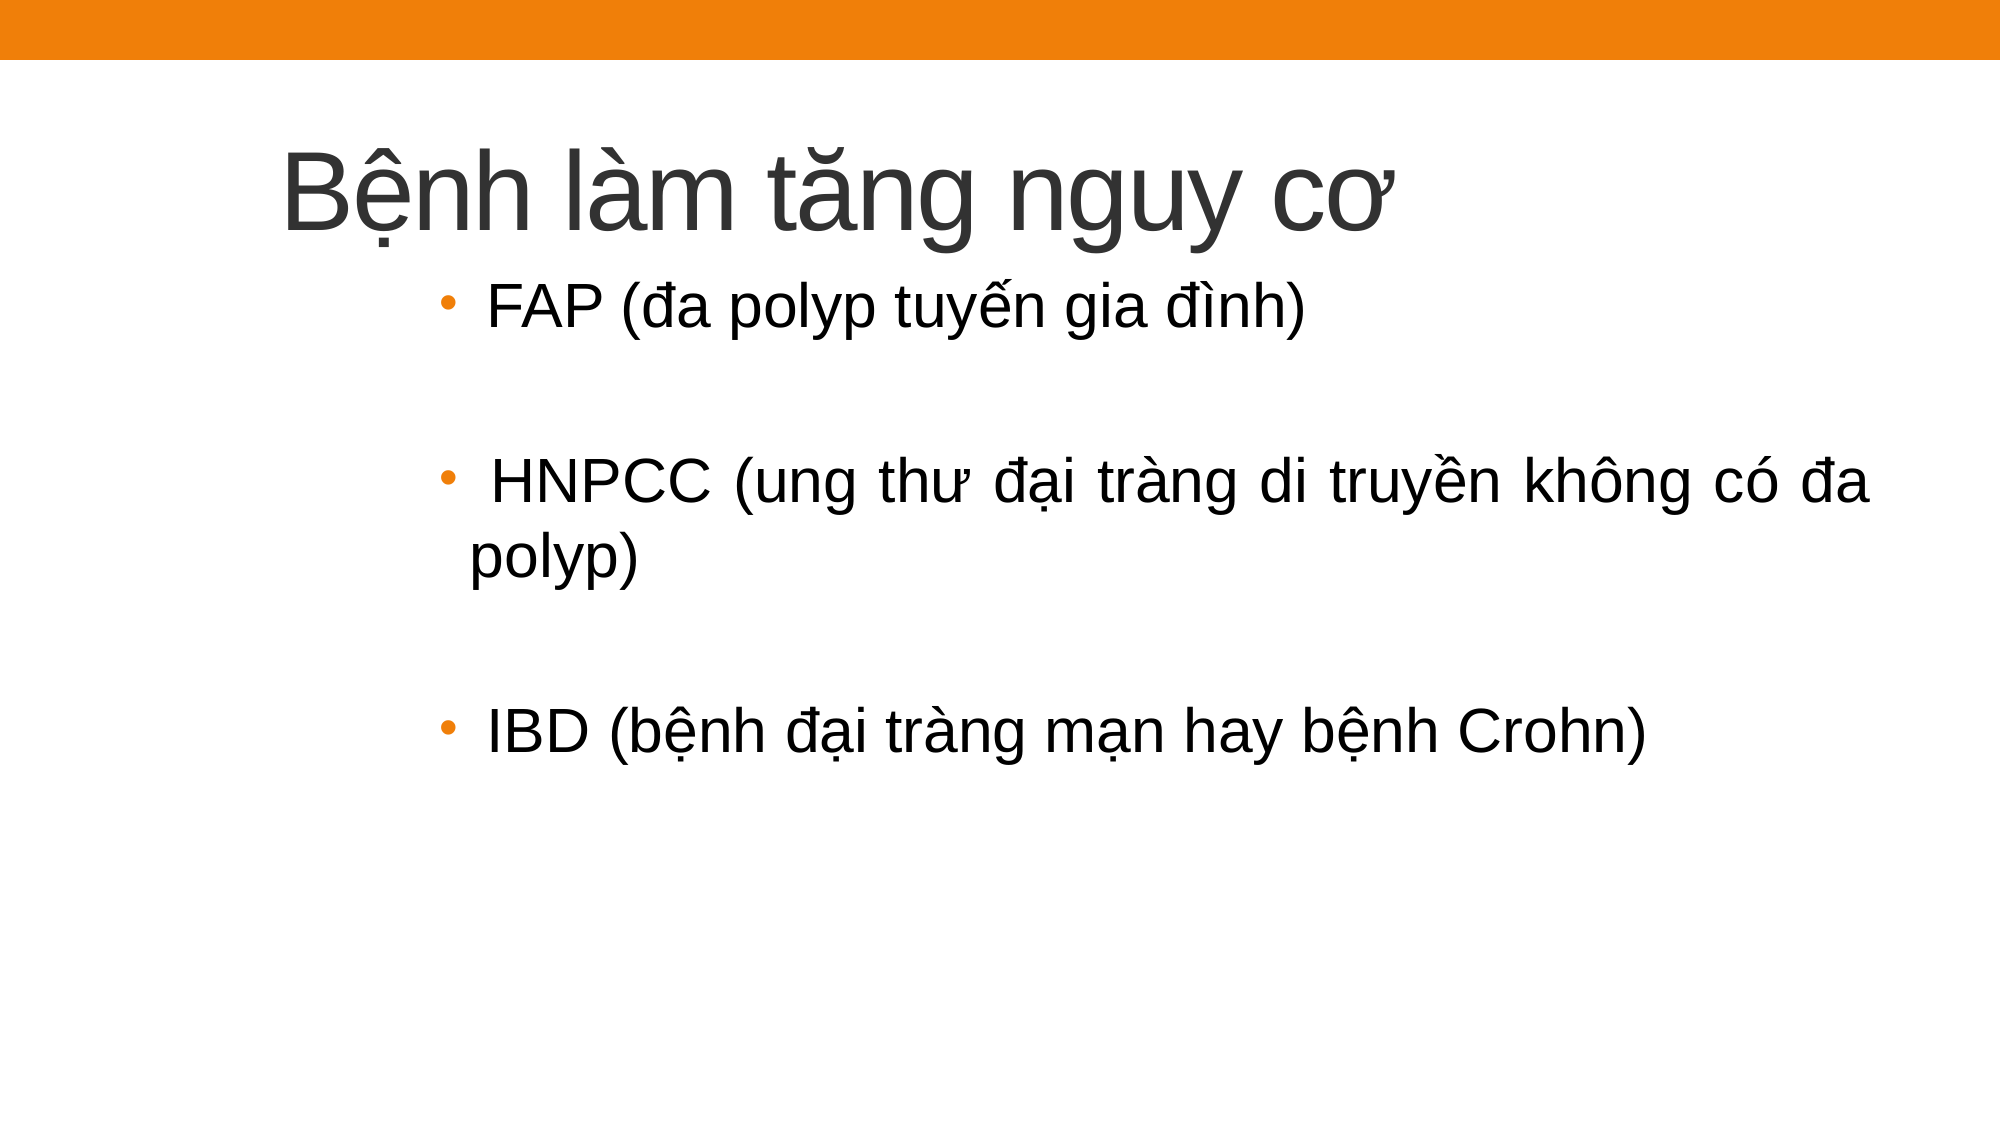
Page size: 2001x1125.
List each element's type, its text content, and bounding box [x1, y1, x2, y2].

title Bệnh làm tăng nguy cơ [264, 80, 1727, 291]
list FAP (đa polyp tuyến gia đình) HNPCC (ung thư đại tràng di truyền không có đa polyp) IBD (bệnh đại tràng mạn hay bệnh Crohn) [424, 257, 1888, 970]
